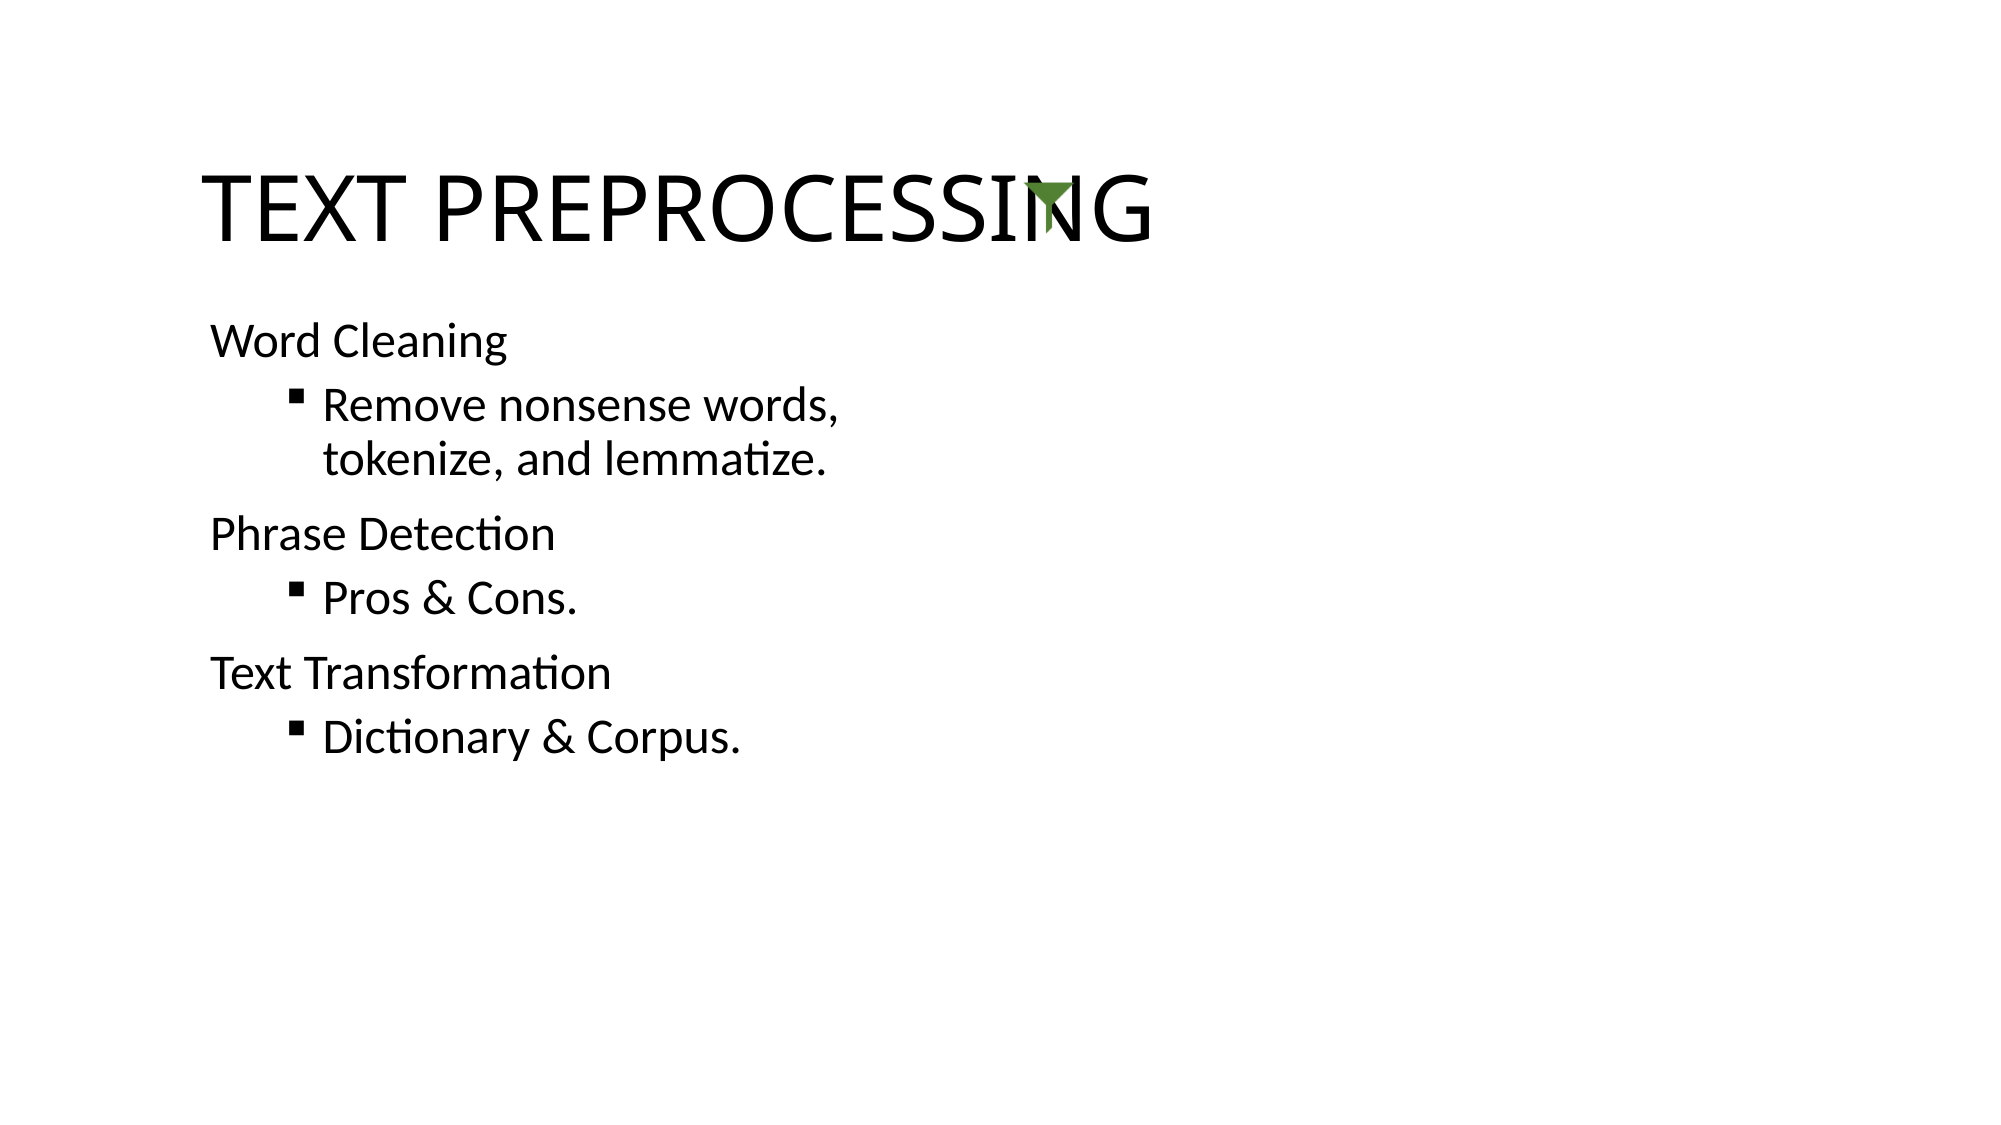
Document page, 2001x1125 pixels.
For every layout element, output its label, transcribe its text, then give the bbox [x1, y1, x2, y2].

list Word Cleaning Remove nonsense words, tokenize, and lemmatize. Phrase Detection Pros & Cons. Text Transformation Dictionary & Corpus. [195, 256, 1036, 823]
title TEXT PREPROCESSING [186, 102, 1413, 321]
picture [1013, 172, 1085, 244]
